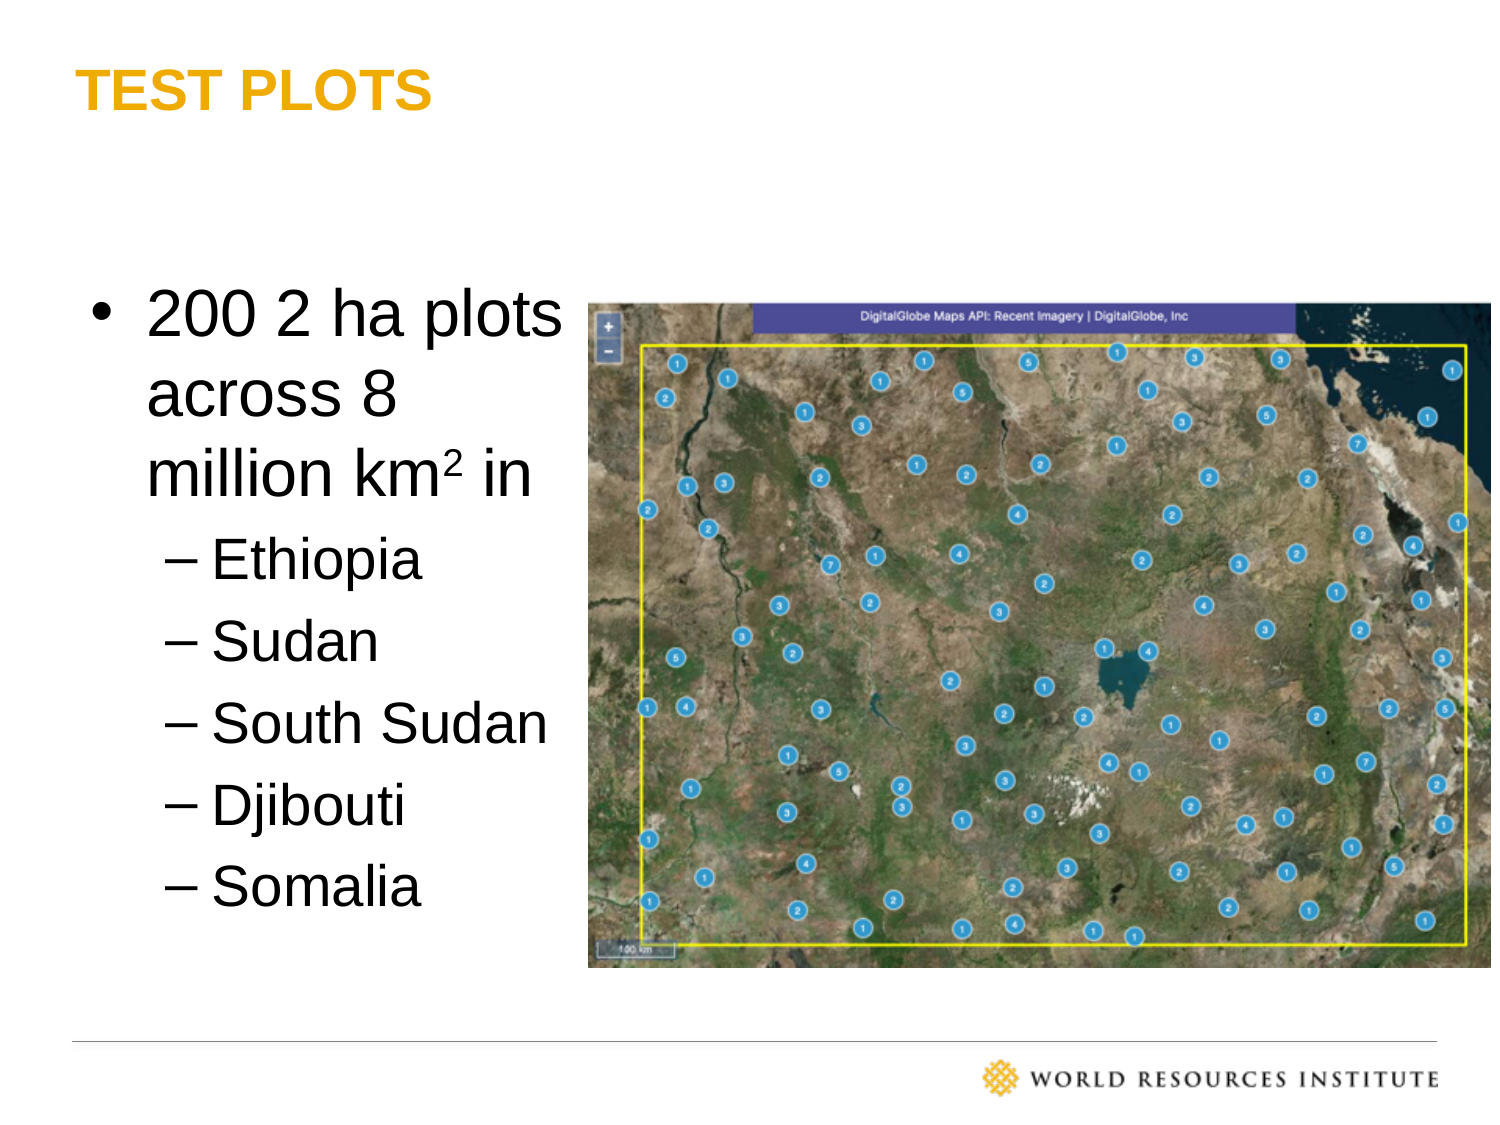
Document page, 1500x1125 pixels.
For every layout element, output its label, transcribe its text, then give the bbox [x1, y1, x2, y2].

title Test plots [75, 45, 1425, 176]
list 200 2 ha plots across 8 million km2 in Ethiopia Sudan South Sudan Djibouti Somalia [75, 262, 589, 1005]
picture [587, 299, 1491, 969]
picture [982, 1059, 1438, 1097]
